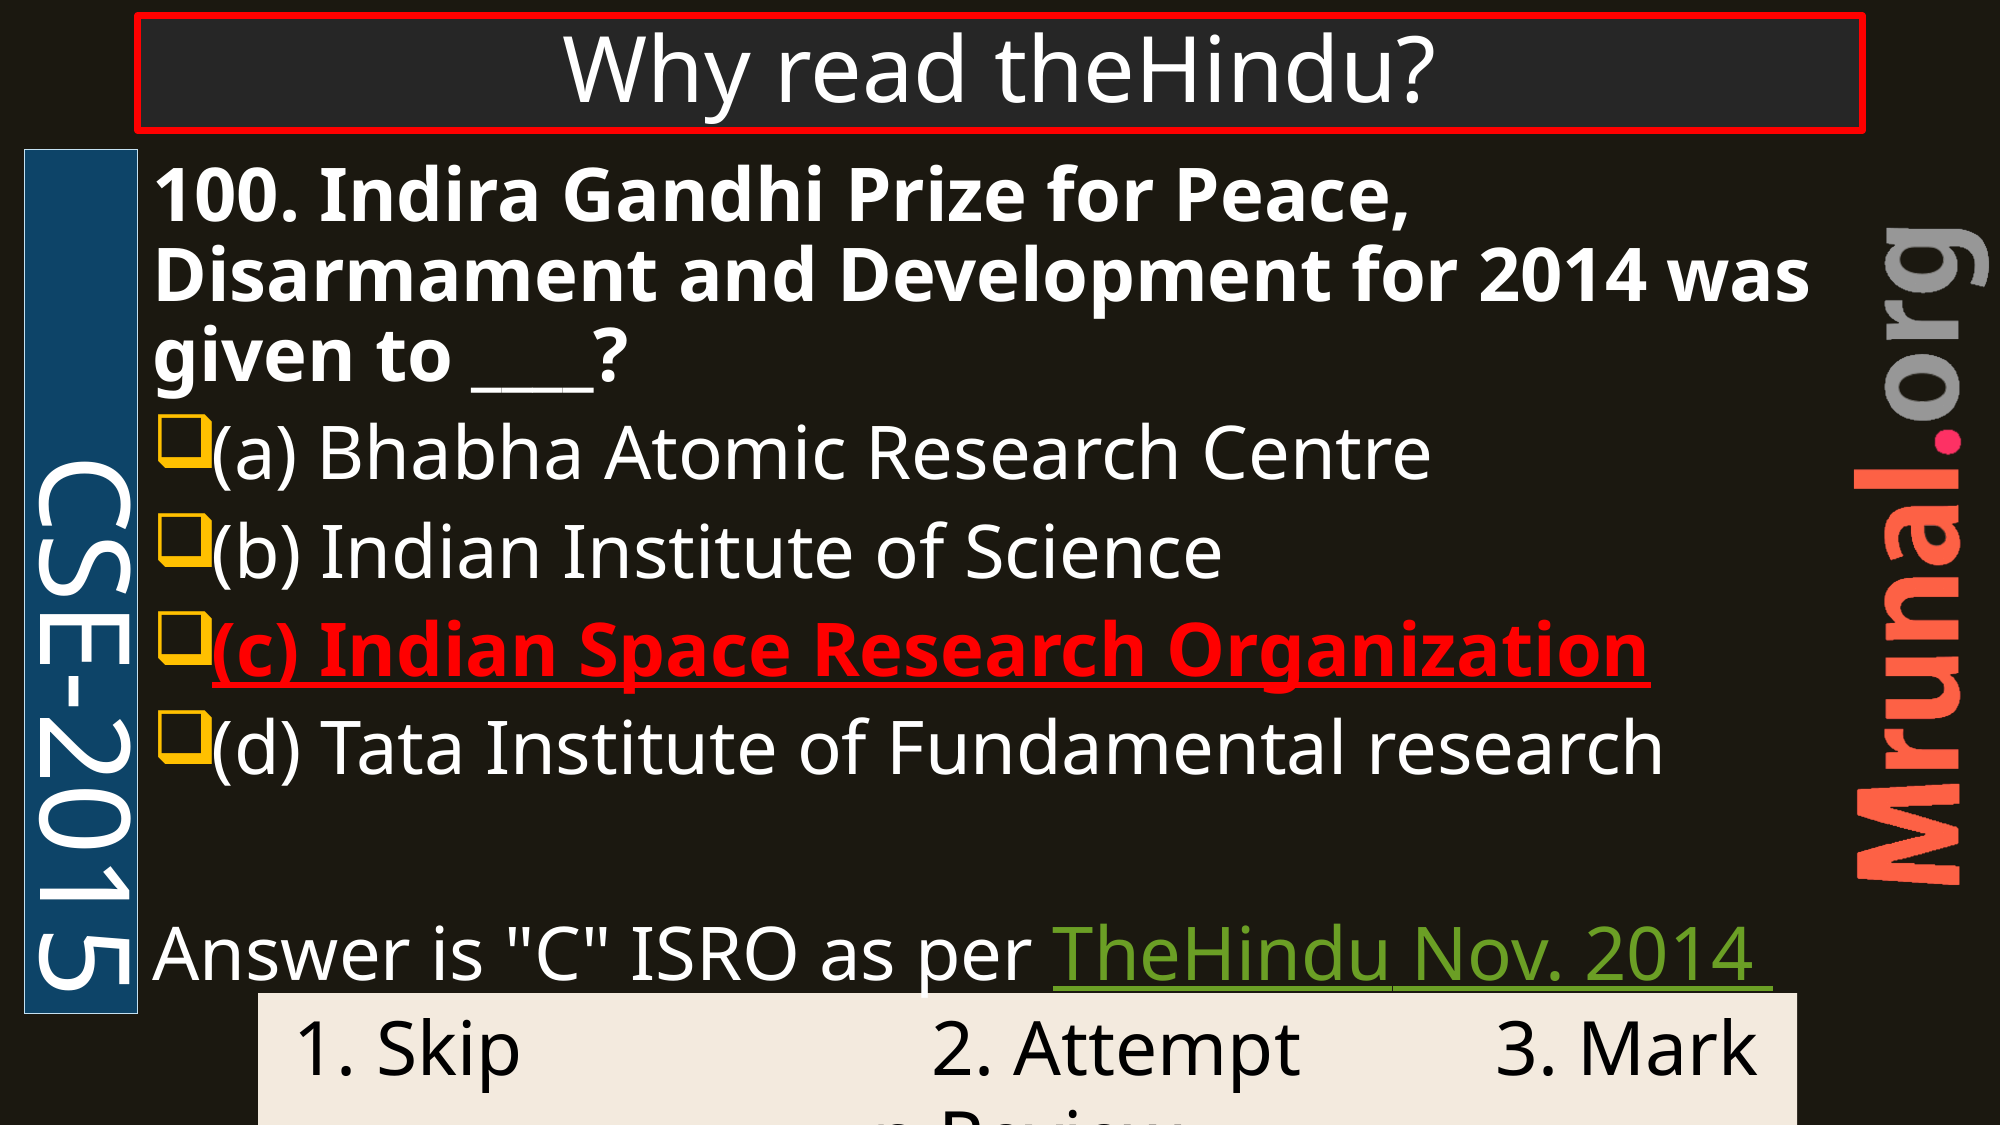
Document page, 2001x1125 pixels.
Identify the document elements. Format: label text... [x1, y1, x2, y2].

picture [1863, 223, 2000, 894]
list CSE-2015 [24, 149, 138, 1014]
list 100. Indira Gandhi Prize for Peace, Disarmament and Development for 2014 was given to ____? (a) Bhabha Atomic Research Centre (b) Indian Institute of Science (c) Indian Space Research Organization (d) Tata Institute of Fundamental research Answer is "C" ISRO as per TheHindu Nov. 2014 [138, 149, 1863, 1014]
title Why read theHindu? [134, 12, 1866, 134]
